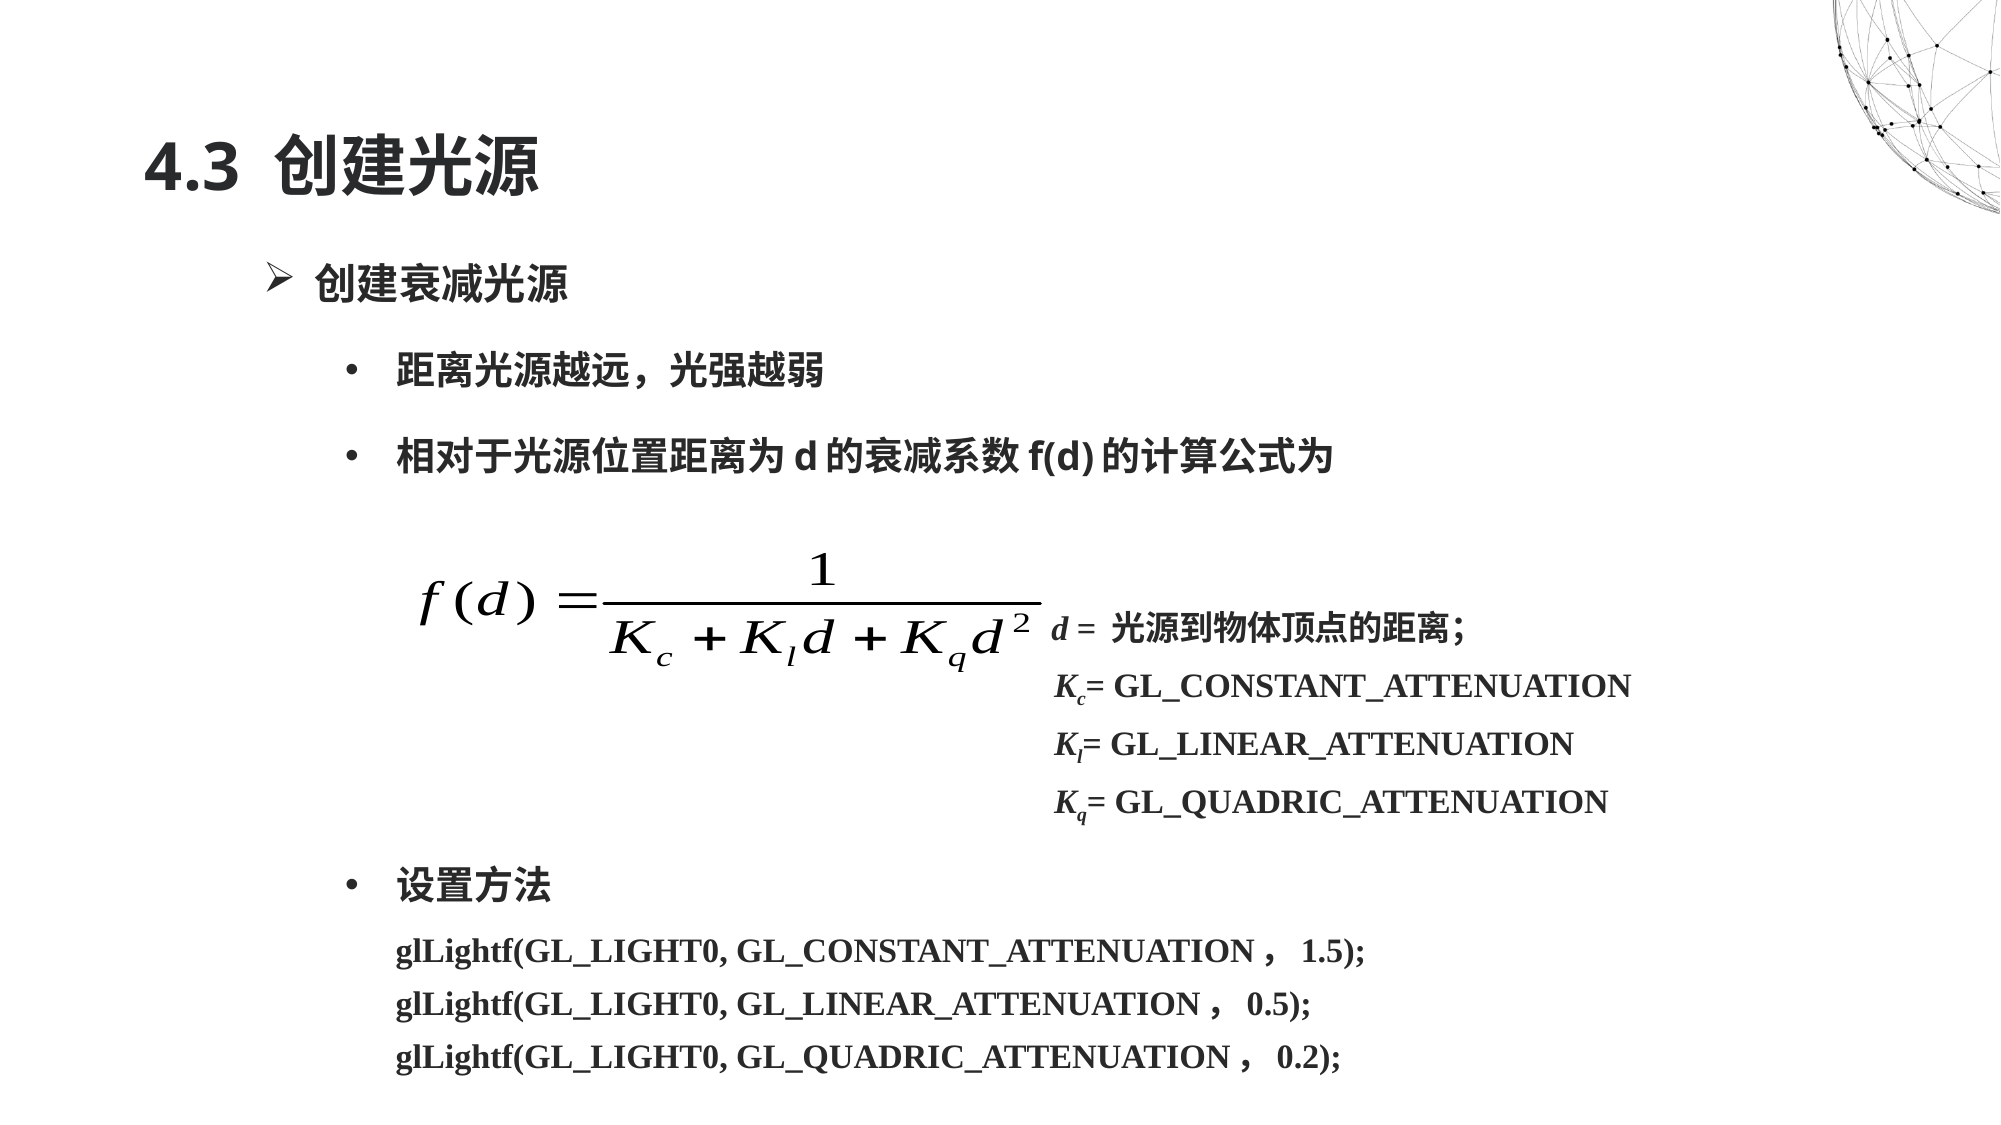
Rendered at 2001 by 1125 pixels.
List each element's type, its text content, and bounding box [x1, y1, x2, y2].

list 创建衰减光源 距离光源越远，光强越弱 相对于光源位置距离为d的衰减系数f(d)的计算公式为 d = 光源到物体顶点的距离； Kc= GL_CONSTANT_ATTENUATION Kl= GL_LINEAR_ATTENUATION Kq= GL_QUADRIC_ATTENUATION 设置方法 glLightf(GL_LIGHT0, GL_CONSTANT_ATTENUATION，1.5); glLightf(GL_LIGHT0, GL_LINEAR_ATTENUATION，0.5); glLightf(GL_LIGHT0, GL_QUADRIC_ATTENUATION，0.2); [191, 231, 1996, 1095]
title 4.3 创建光源 [137, 59, 1863, 278]
picture [711, 0, 2000, 725]
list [397, 538, 1052, 681]
